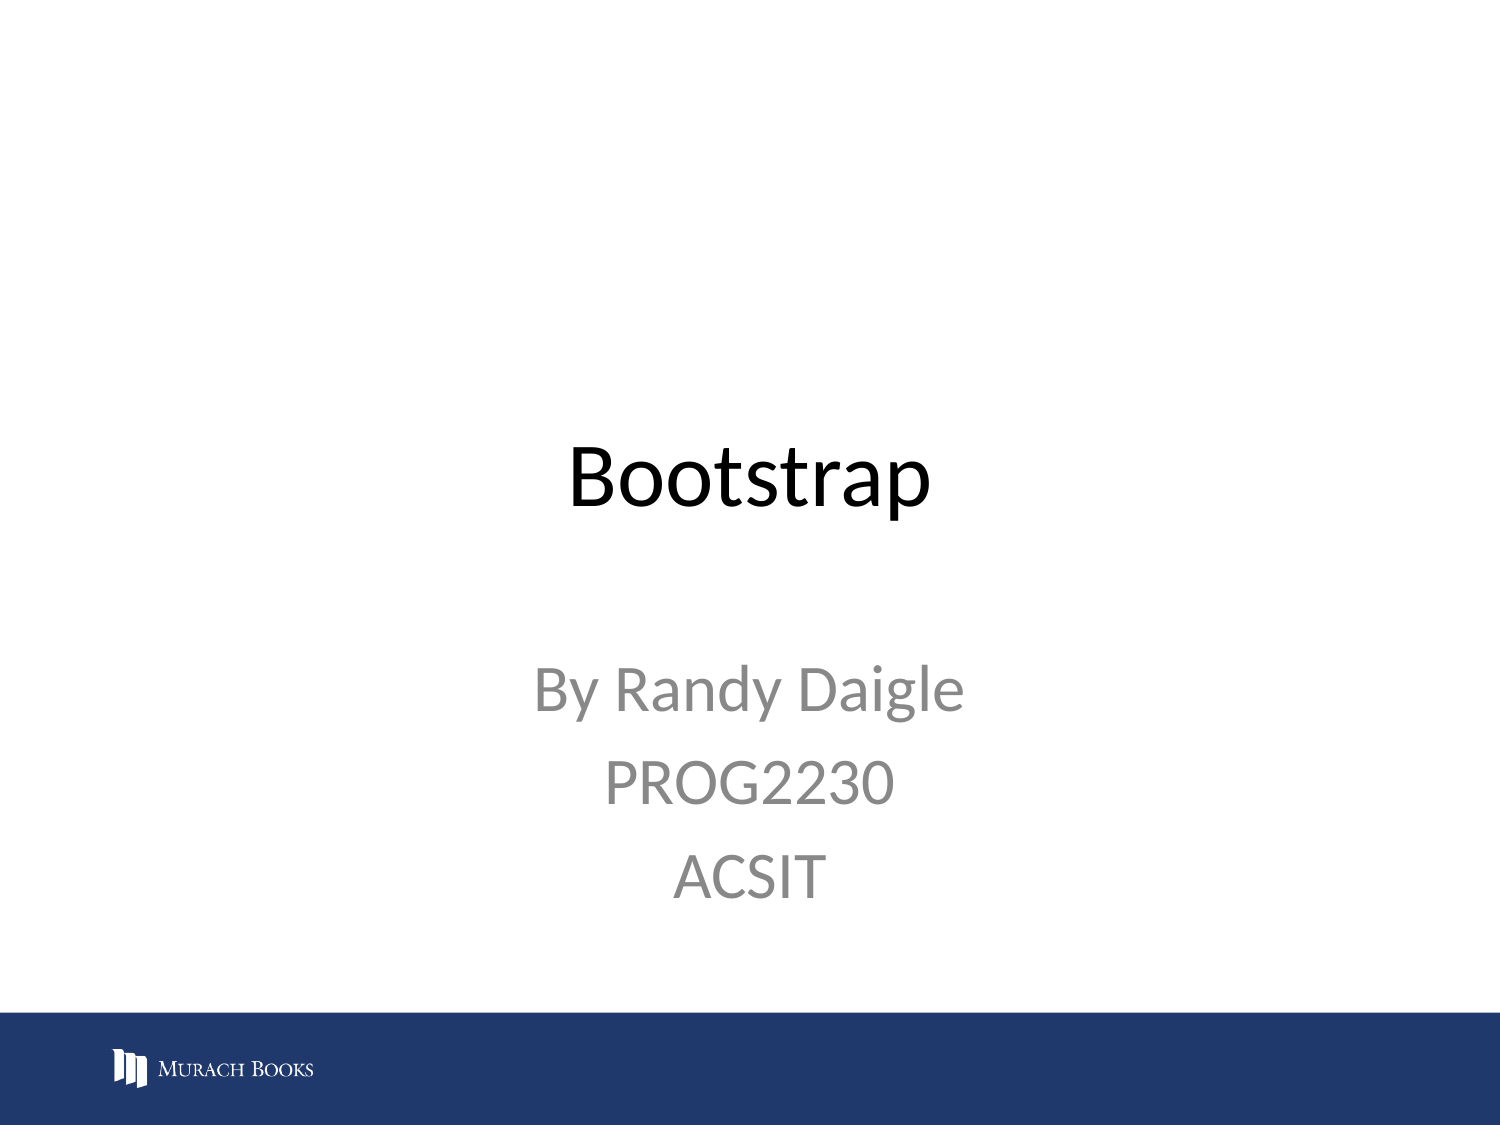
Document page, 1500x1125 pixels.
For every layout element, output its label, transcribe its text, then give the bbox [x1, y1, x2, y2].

title Bootstrap [112, 349, 1388, 591]
picture [111, 1049, 313, 1088]
subtitle By Randy Daigle PROG2230 ACSIT [225, 637, 1275, 925]
